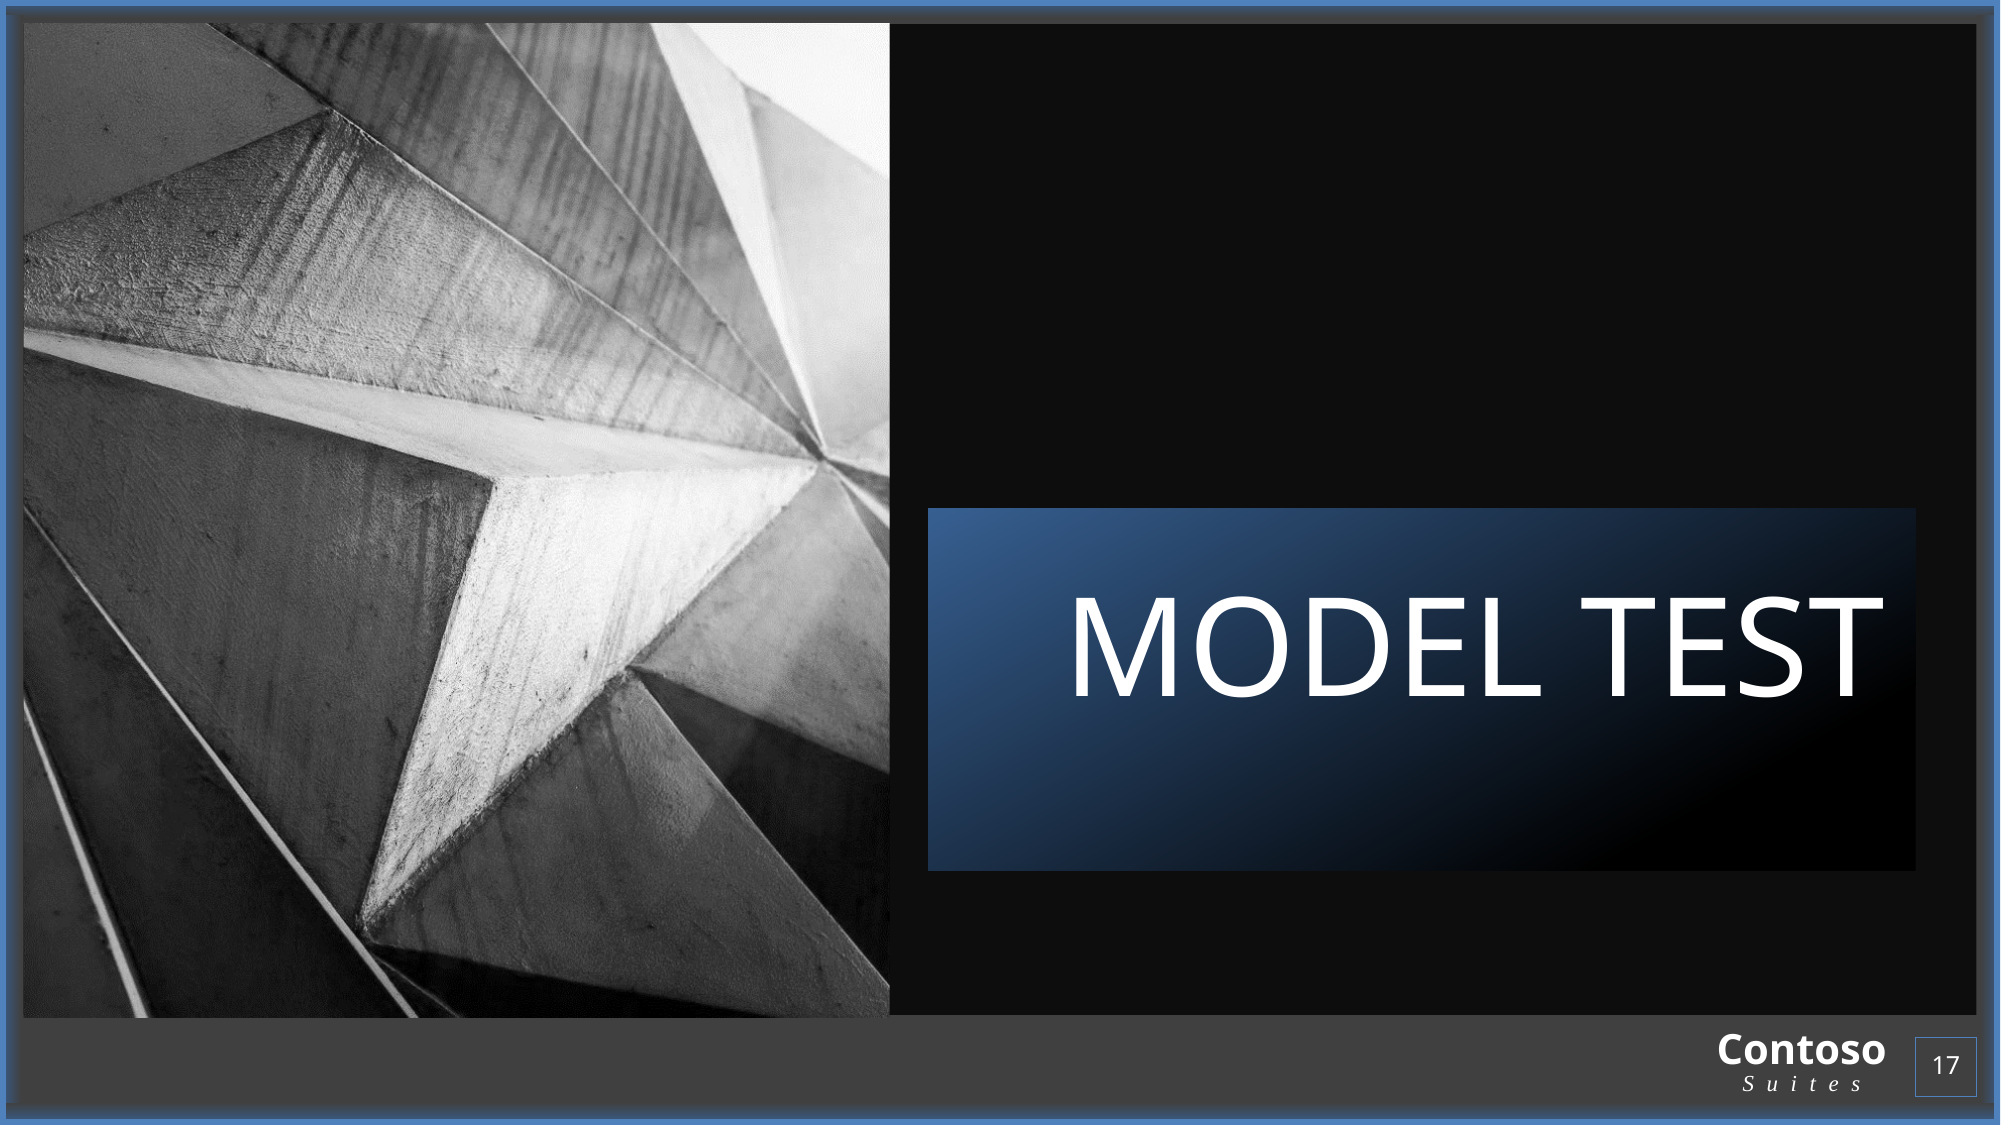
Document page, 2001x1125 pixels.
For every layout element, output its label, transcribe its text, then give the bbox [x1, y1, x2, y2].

title MODEL TEST [928, 508, 1916, 871]
picture [23, 23, 890, 1018]
slide_number 17 [1915, 1037, 1977, 1097]
